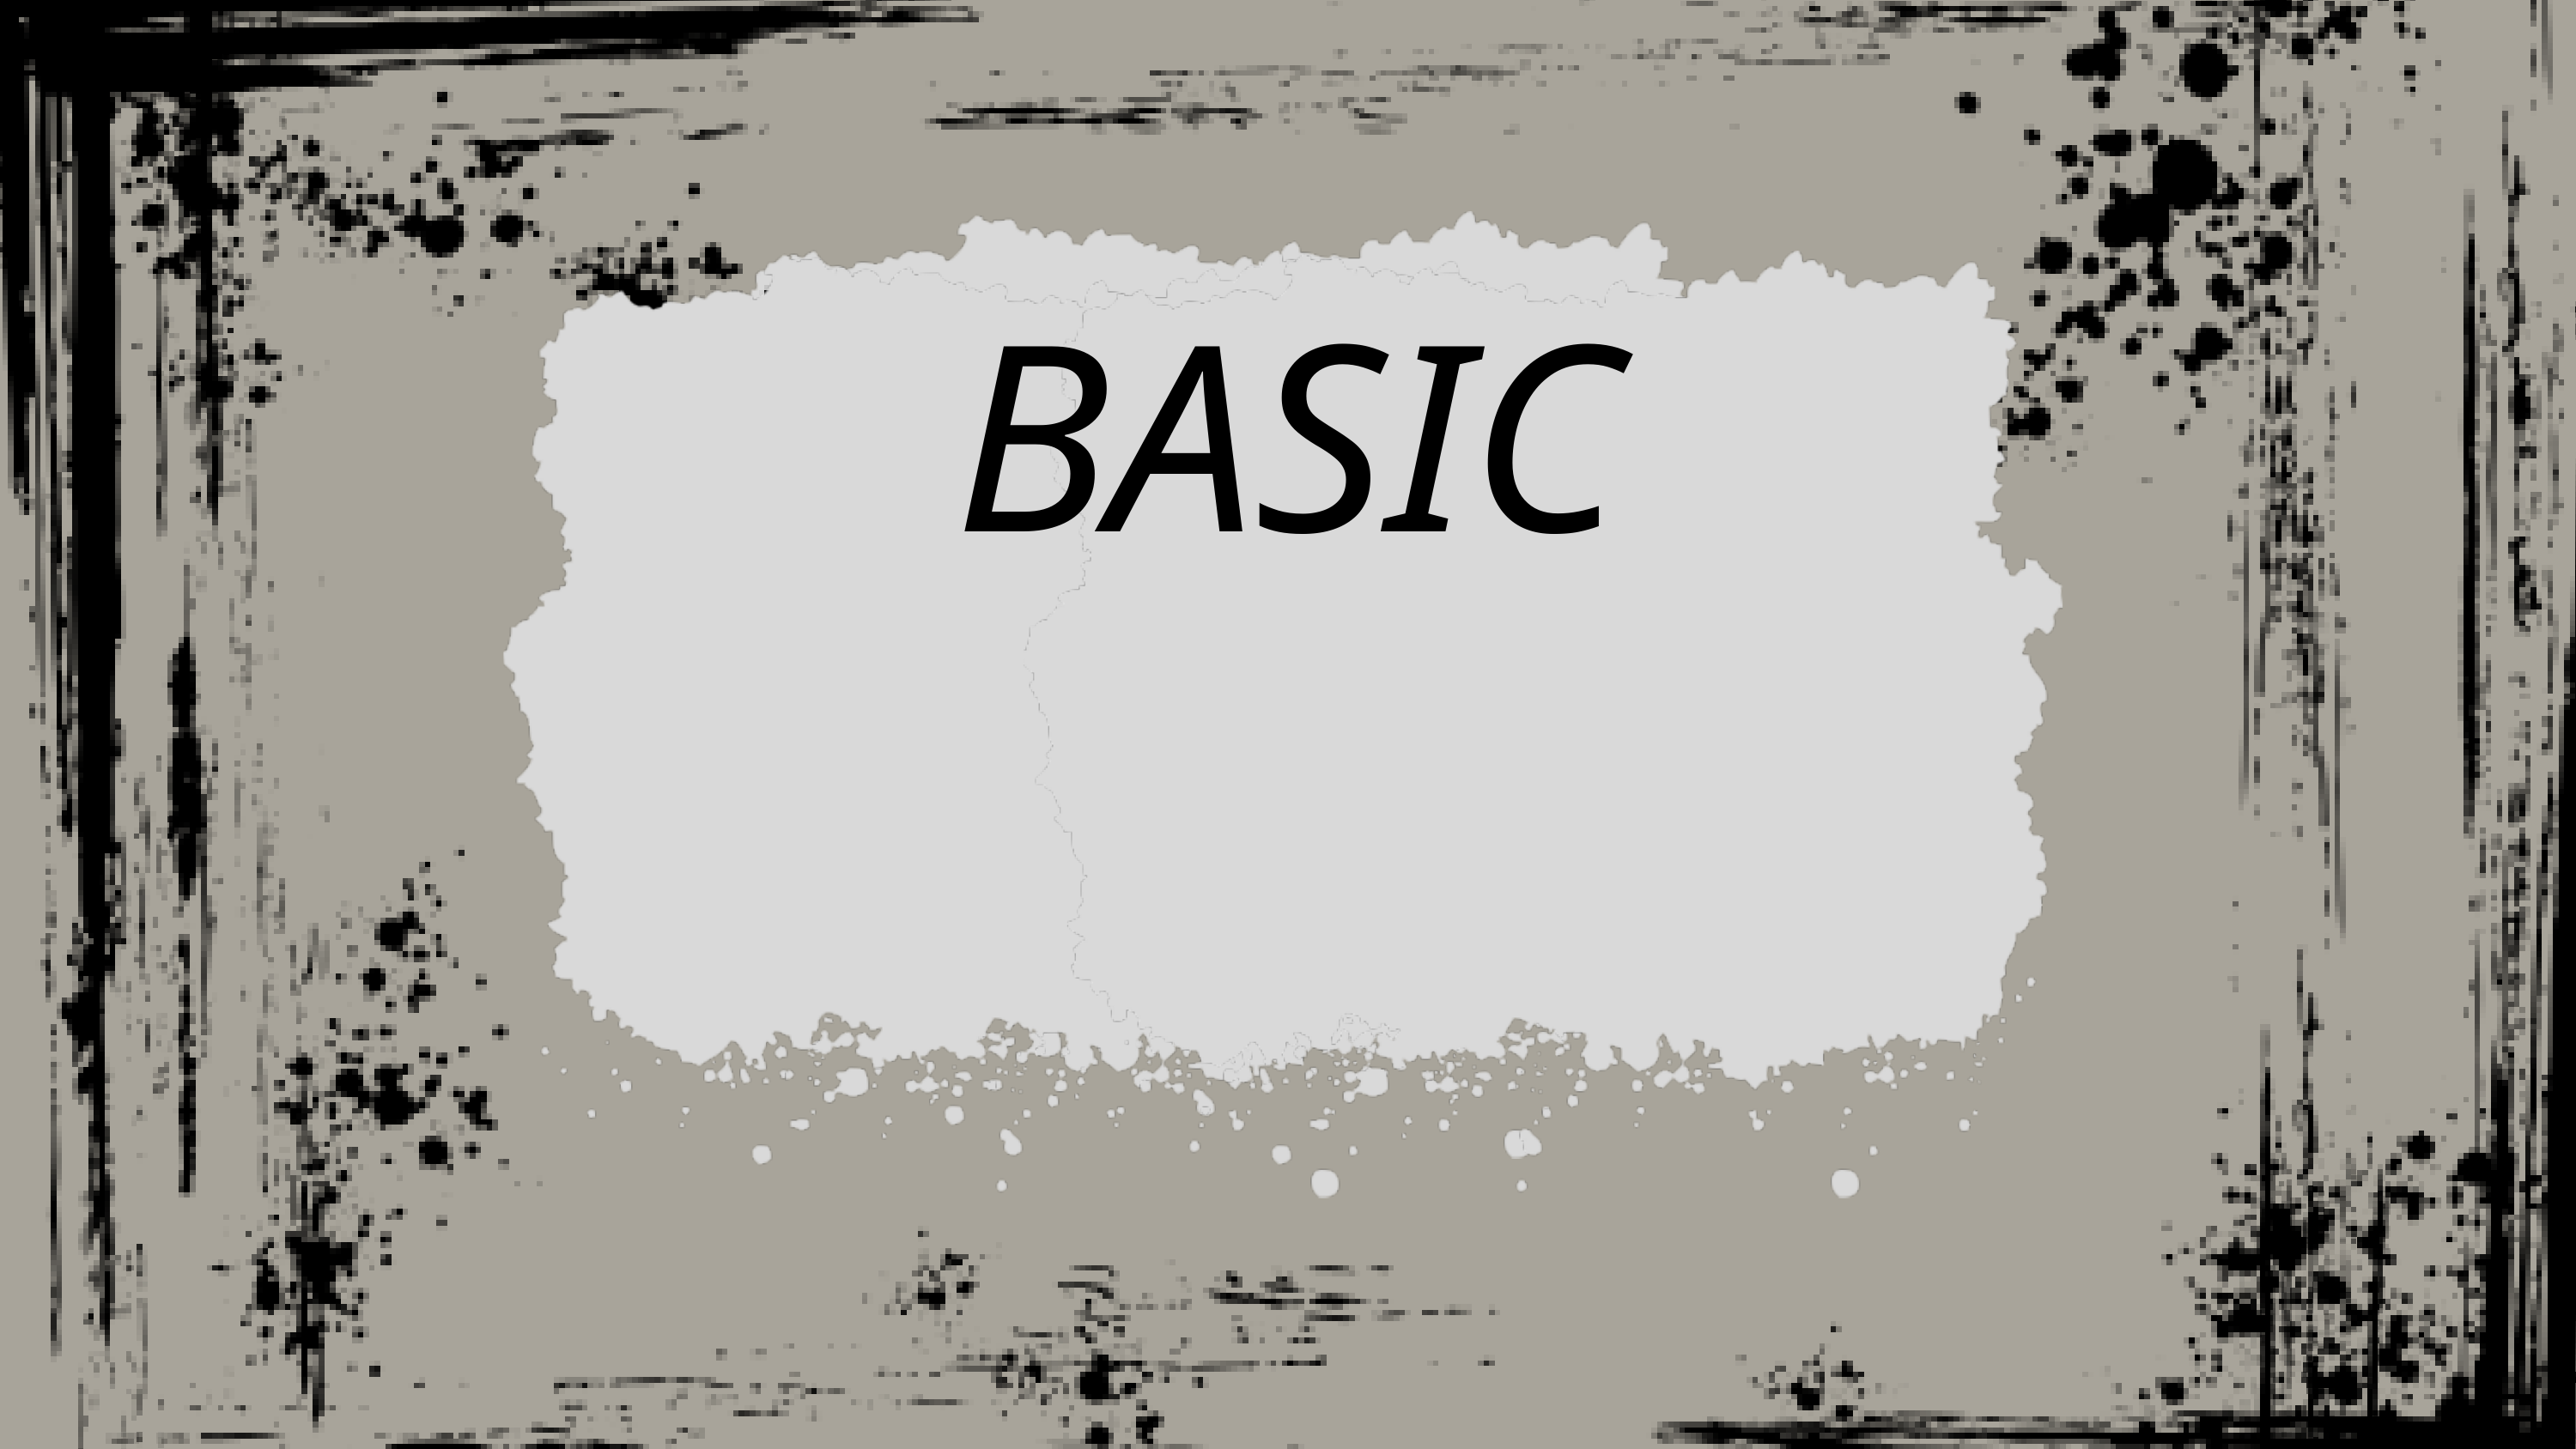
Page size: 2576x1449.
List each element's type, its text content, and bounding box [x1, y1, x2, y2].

text_box [0, 0, 66, 1449]
text_box [1023, 251, 2063, 1198]
text_box [66, 0, 2576, 1449]
text_box [503, 251, 1023, 1198]
text_box BASIC [899, 221, 1677, 585]
